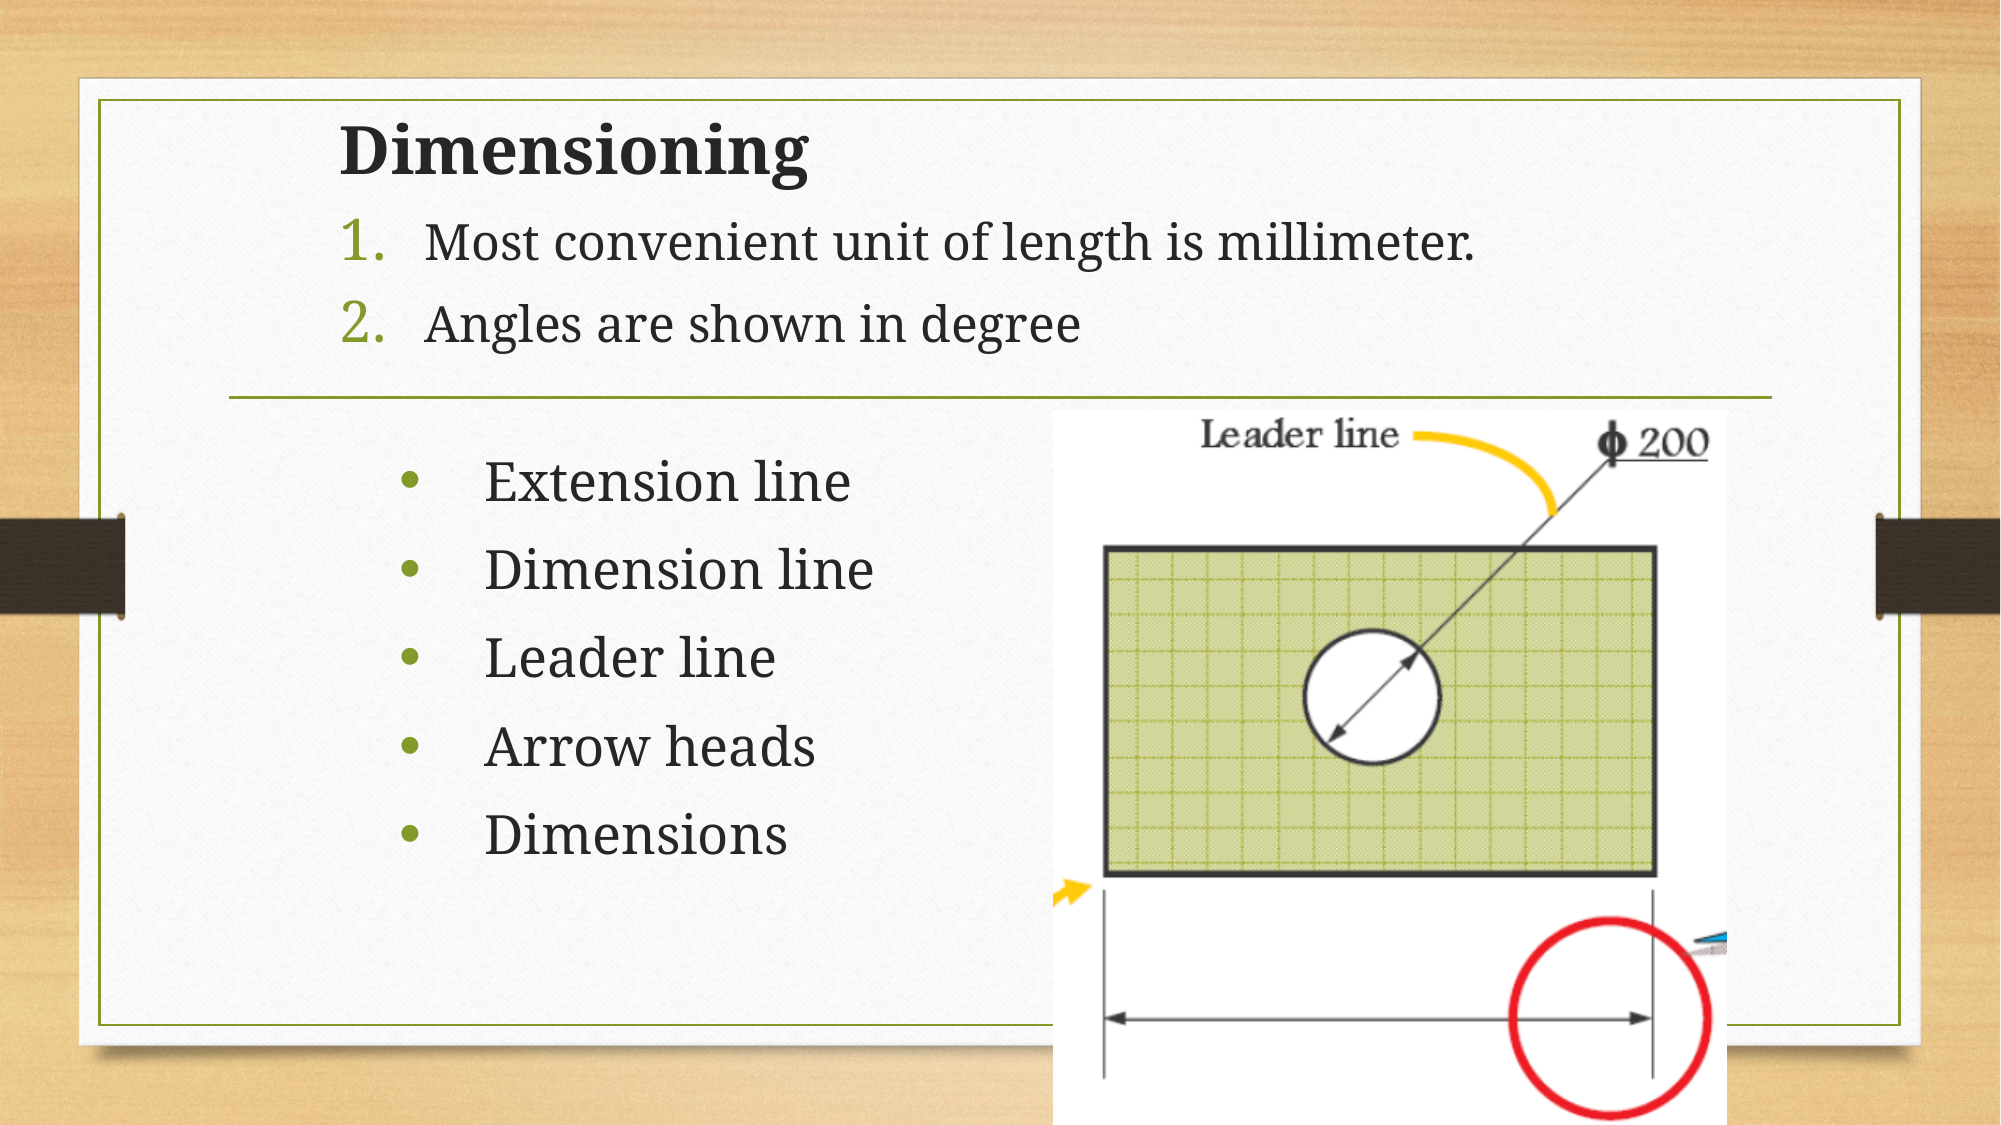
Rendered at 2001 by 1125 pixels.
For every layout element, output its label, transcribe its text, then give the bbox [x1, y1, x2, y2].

picture [0, 0, 2001, 1125]
list Dimensioning Most convenient unit of length is millimeter. Angles are shown in degree Extension line Dimension line Leader line Arrow heads Dimensions [324, 99, 1550, 950]
